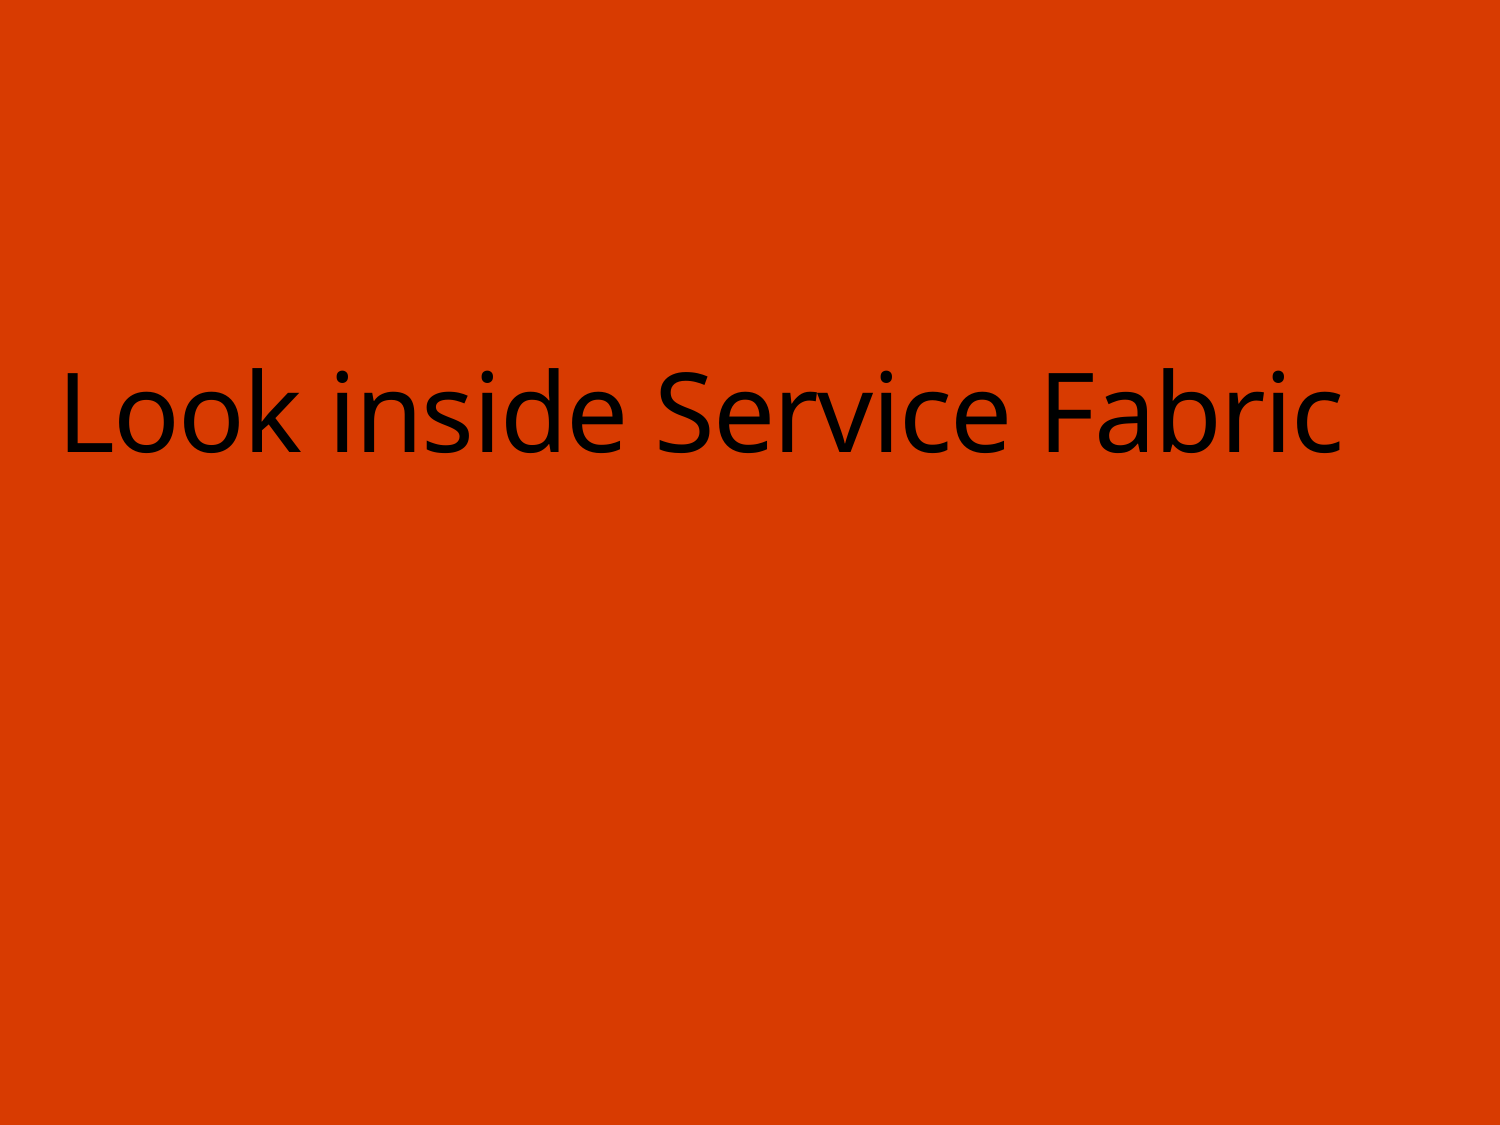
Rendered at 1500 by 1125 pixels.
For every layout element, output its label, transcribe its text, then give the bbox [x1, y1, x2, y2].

title Look inside Service Fabric [33, 341, 1467, 493]
